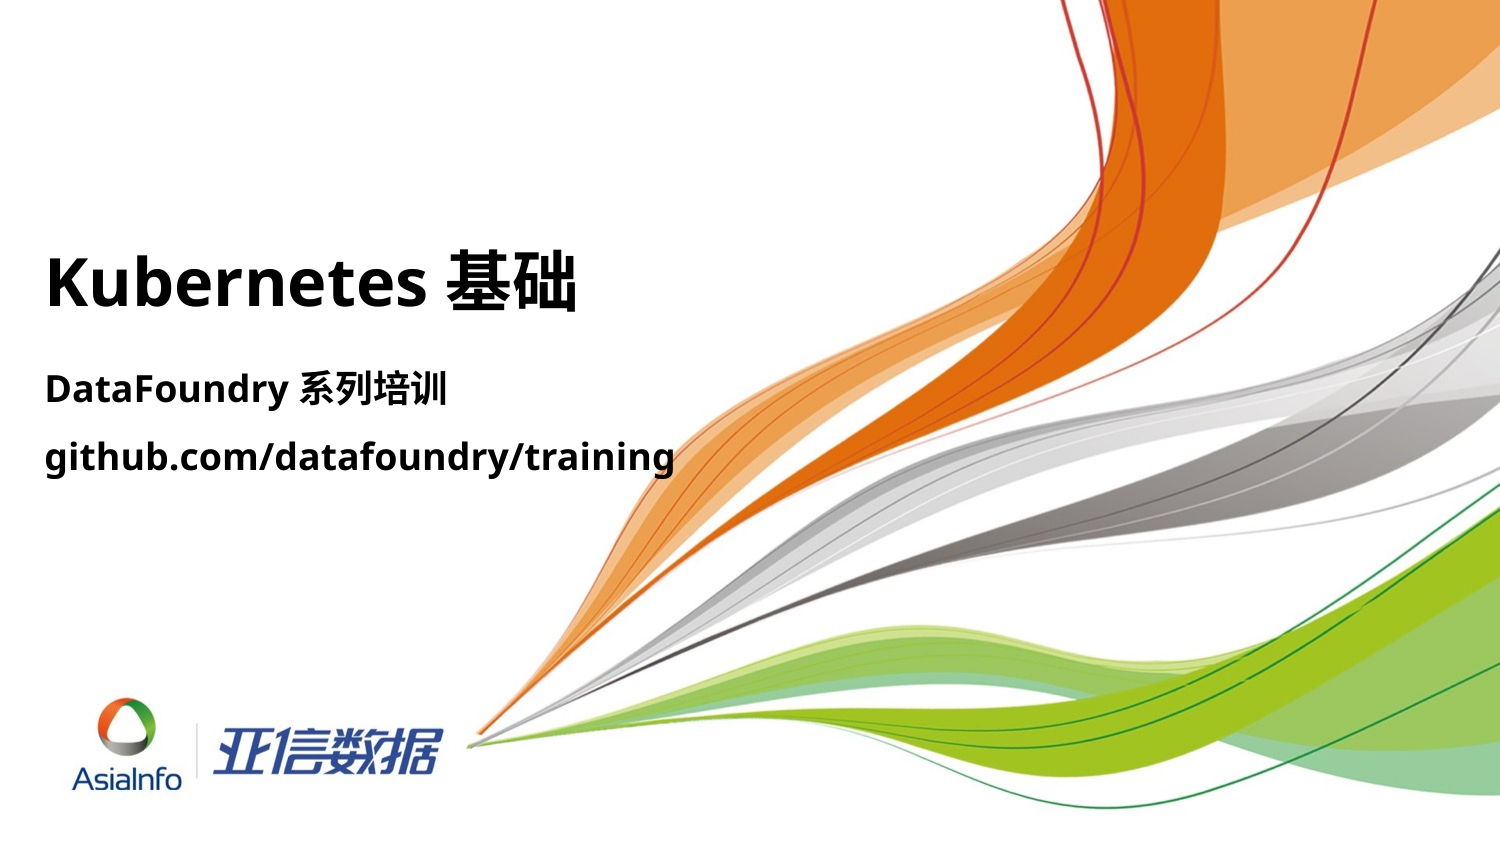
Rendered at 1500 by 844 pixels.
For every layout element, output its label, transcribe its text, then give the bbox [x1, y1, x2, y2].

picture [0, 0, 1500, 844]
text_box Kubernetes基础 DataFoundry系列培训 github.com/datafoundry/training [29, 232, 1437, 333]
